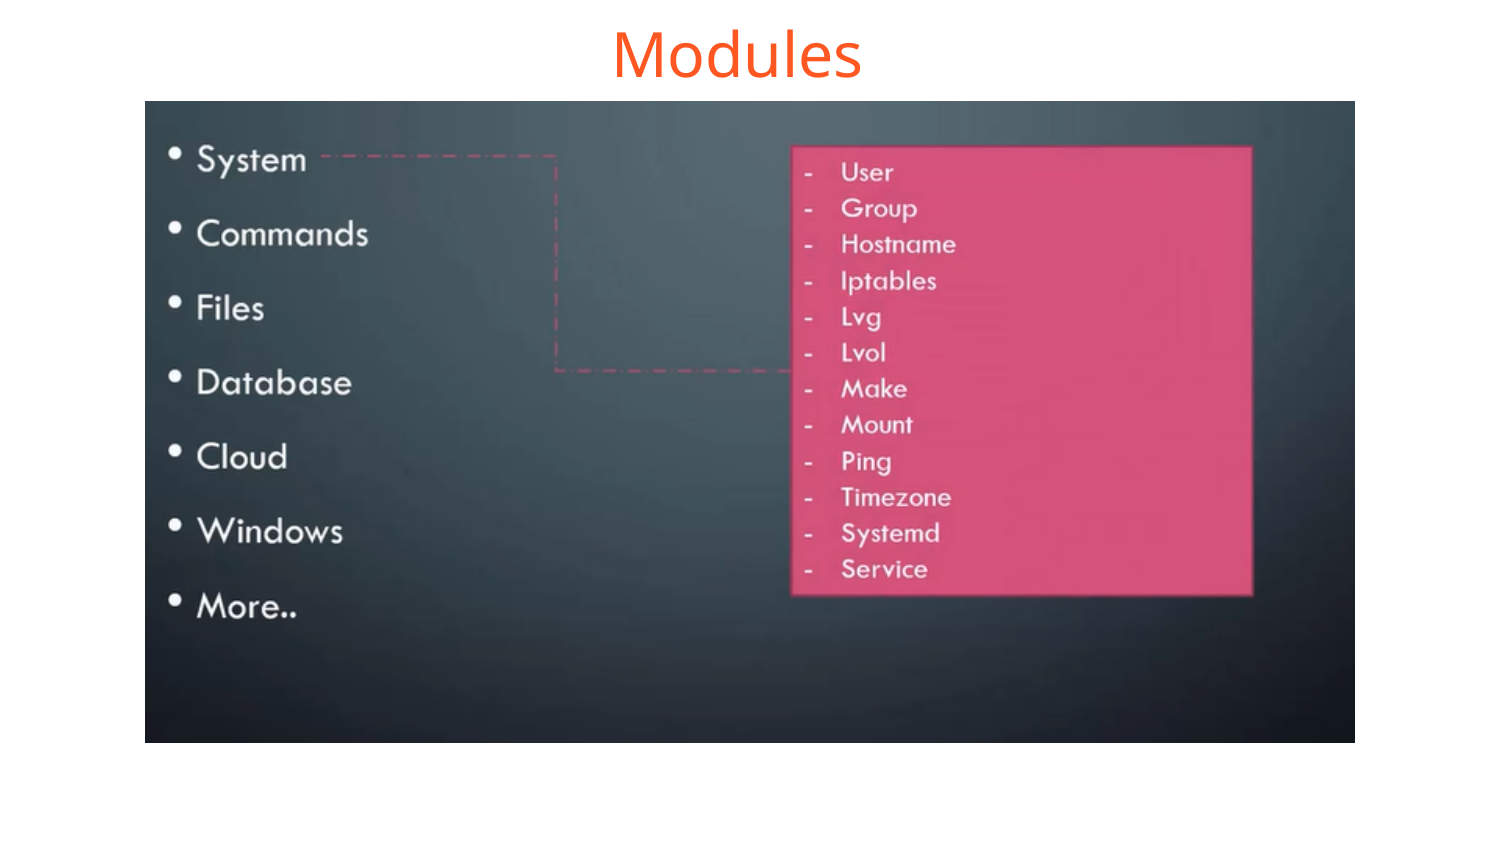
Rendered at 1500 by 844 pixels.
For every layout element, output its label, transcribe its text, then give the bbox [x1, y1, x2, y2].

picture [144, 101, 1355, 743]
title Modules [38, 0, 1437, 94]
